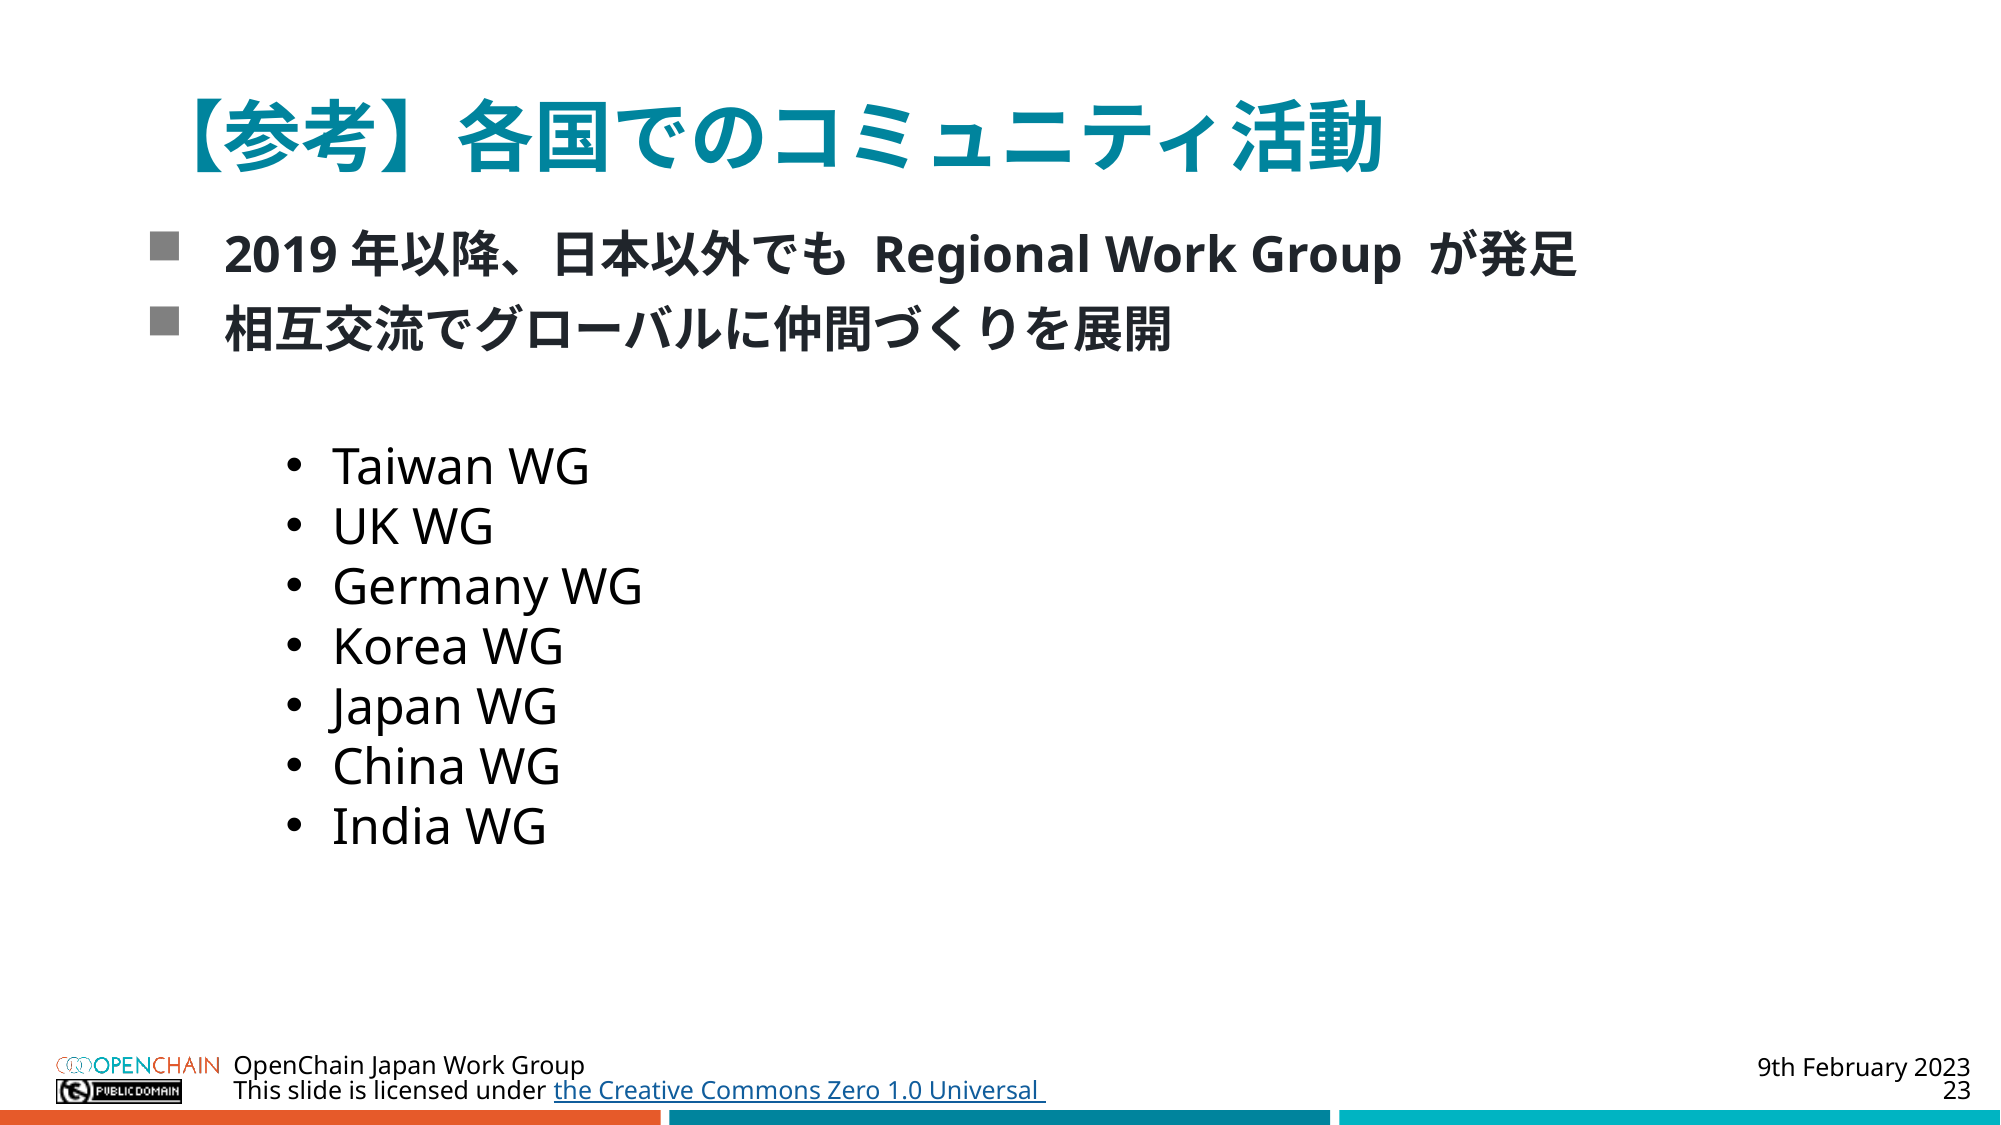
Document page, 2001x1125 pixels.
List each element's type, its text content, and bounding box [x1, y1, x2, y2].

slide_number 23 [1536, 1079, 1987, 1103]
picture [56, 1079, 182, 1104]
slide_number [1536, 1052, 1987, 1079]
list 2019年以降、日本以外でも Regional Work Group が発足 相互交流でグローバルに仲間づくりを展開 [145, 222, 1839, 288]
text_box Taiwan WG UK WG Germany WG Korea WG Japan WG China WG India WG [270, 426, 1271, 862]
footer OpenChain Japan Work Group [218, 1053, 690, 1077]
title 【参考】各国でのコミュニティ活動 [146, 87, 1839, 193]
picture [56, 1056, 218, 1074]
